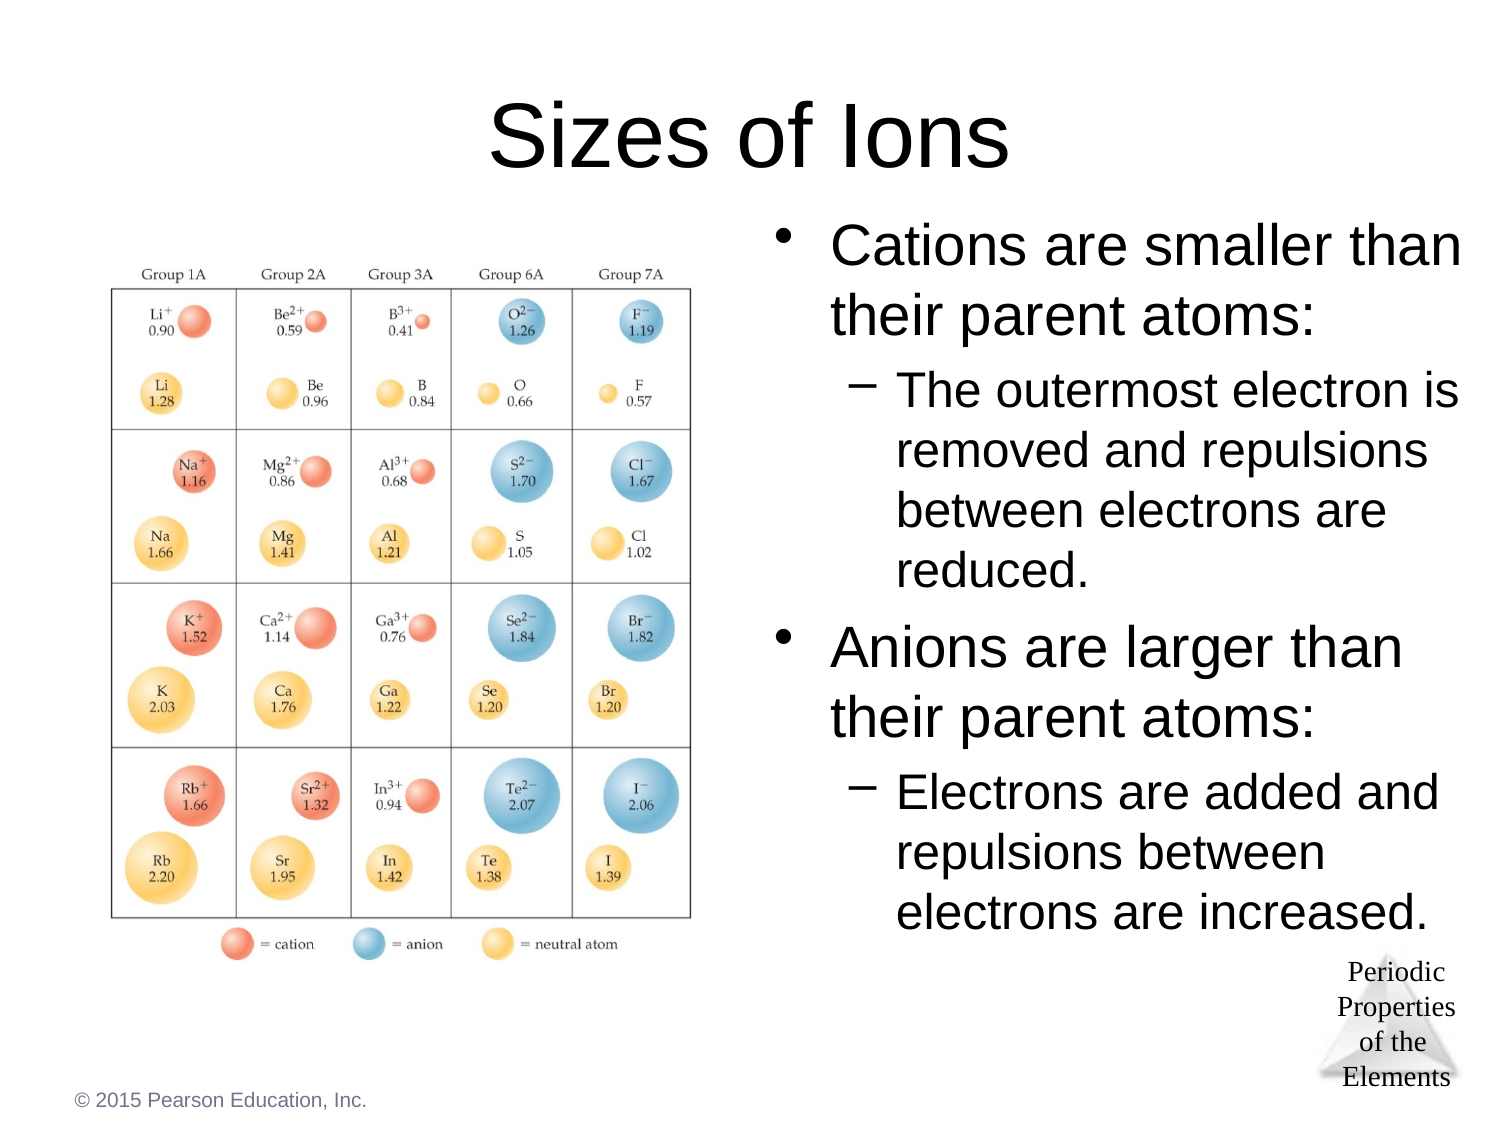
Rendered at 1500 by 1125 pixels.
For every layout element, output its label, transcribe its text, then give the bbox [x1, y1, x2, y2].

picture [1343, 1000, 1349, 1007]
picture [1275, 1000, 1500, 1125]
title Sizes of Ions [0, 37, 1500, 225]
list Cations are smaller than their parent atoms: The outermost electron is removed and repulsions between electrons are reduced. Anions are larger than their parent atoms: Electrons are added and repulsions between electrons are increased. [758, 200, 1500, 1000]
picture [103, 262, 698, 963]
